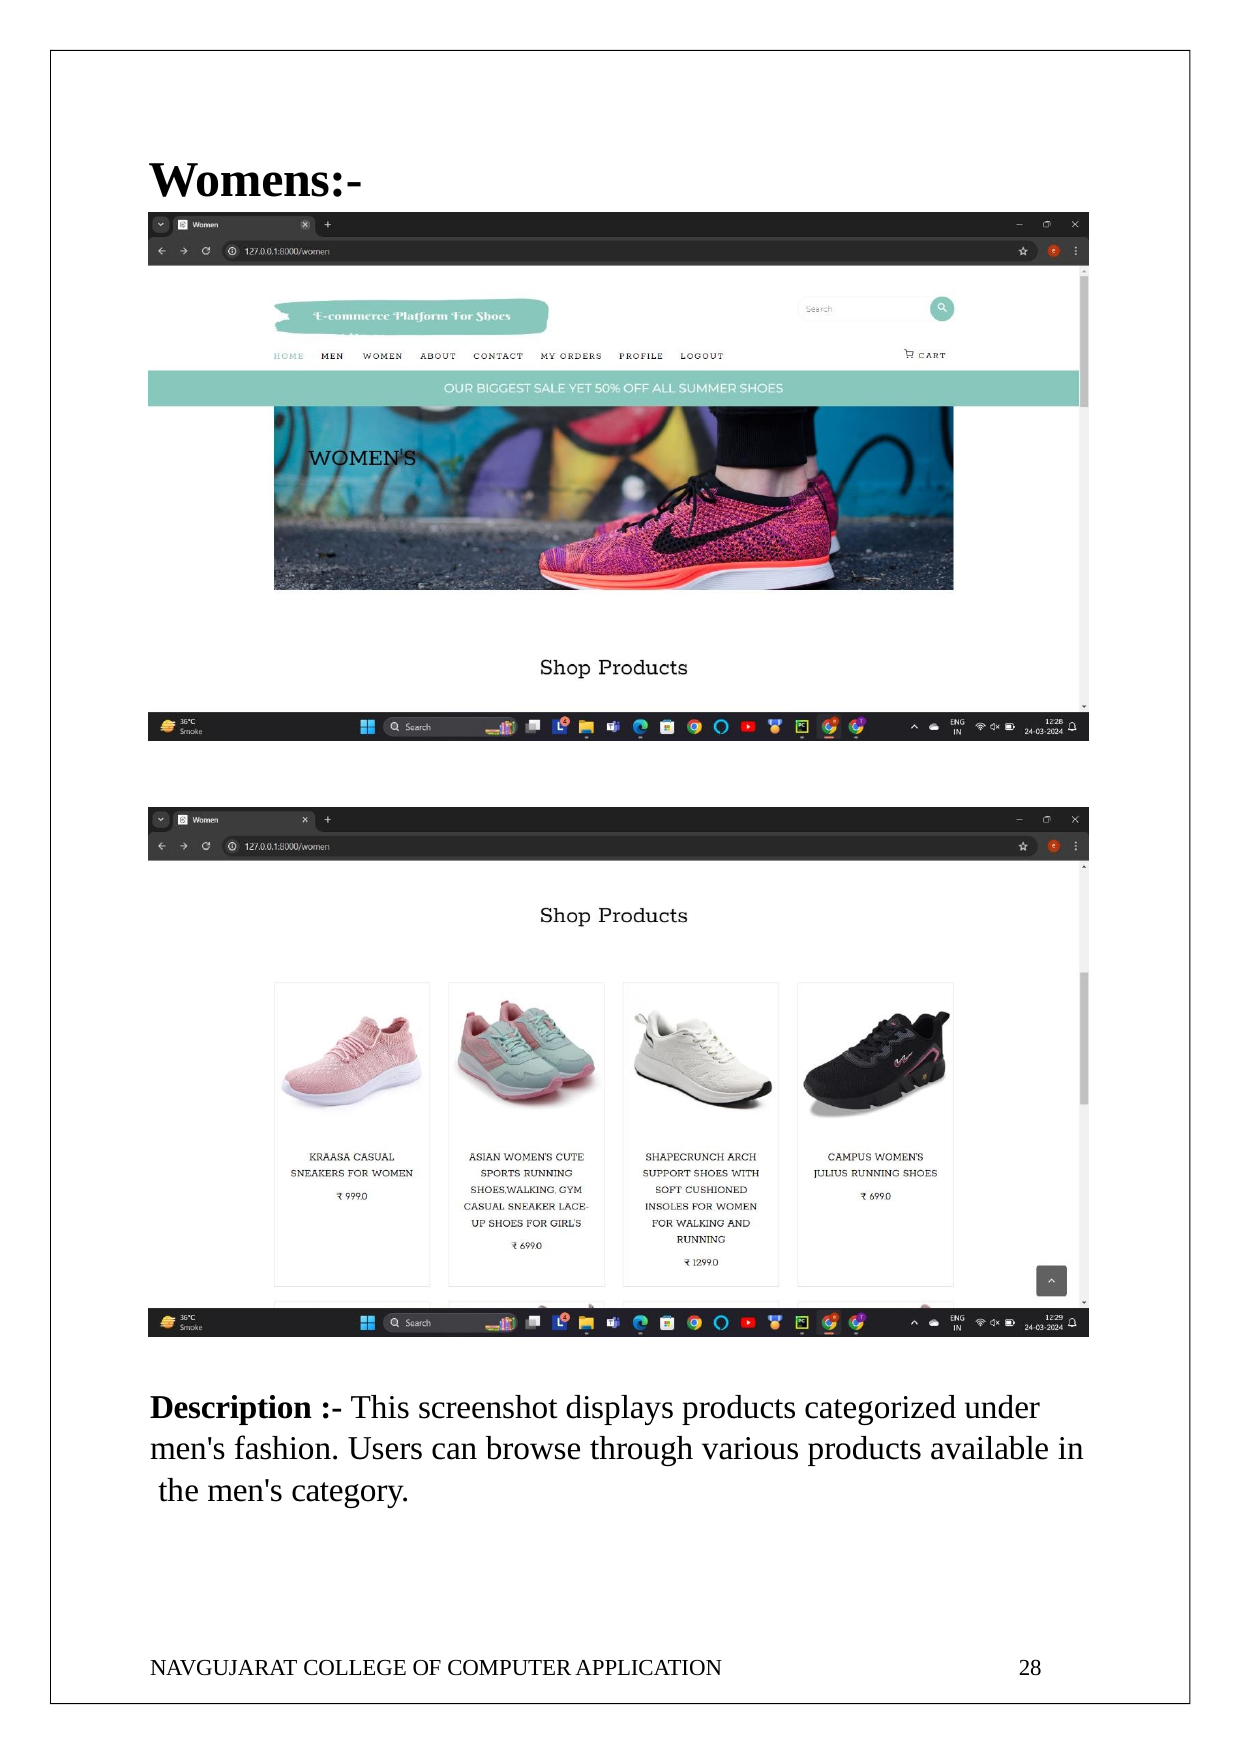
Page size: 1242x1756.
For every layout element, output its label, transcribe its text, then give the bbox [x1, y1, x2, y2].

picture [148, 211, 1089, 742]
footer NAVGUJARAT COLLEGE OF COMPUTER APPLICATION [147, 1652, 738, 1756]
title Womens:- [146, 144, 368, 212]
slide_number 28 [1012, 1652, 1048, 1756]
picture [148, 807, 1089, 1337]
text_box Description :- This screenshot displays products categorized under men's fashion. Users can browse through various products available in the men's category. [147, 1383, 1091, 1508]
